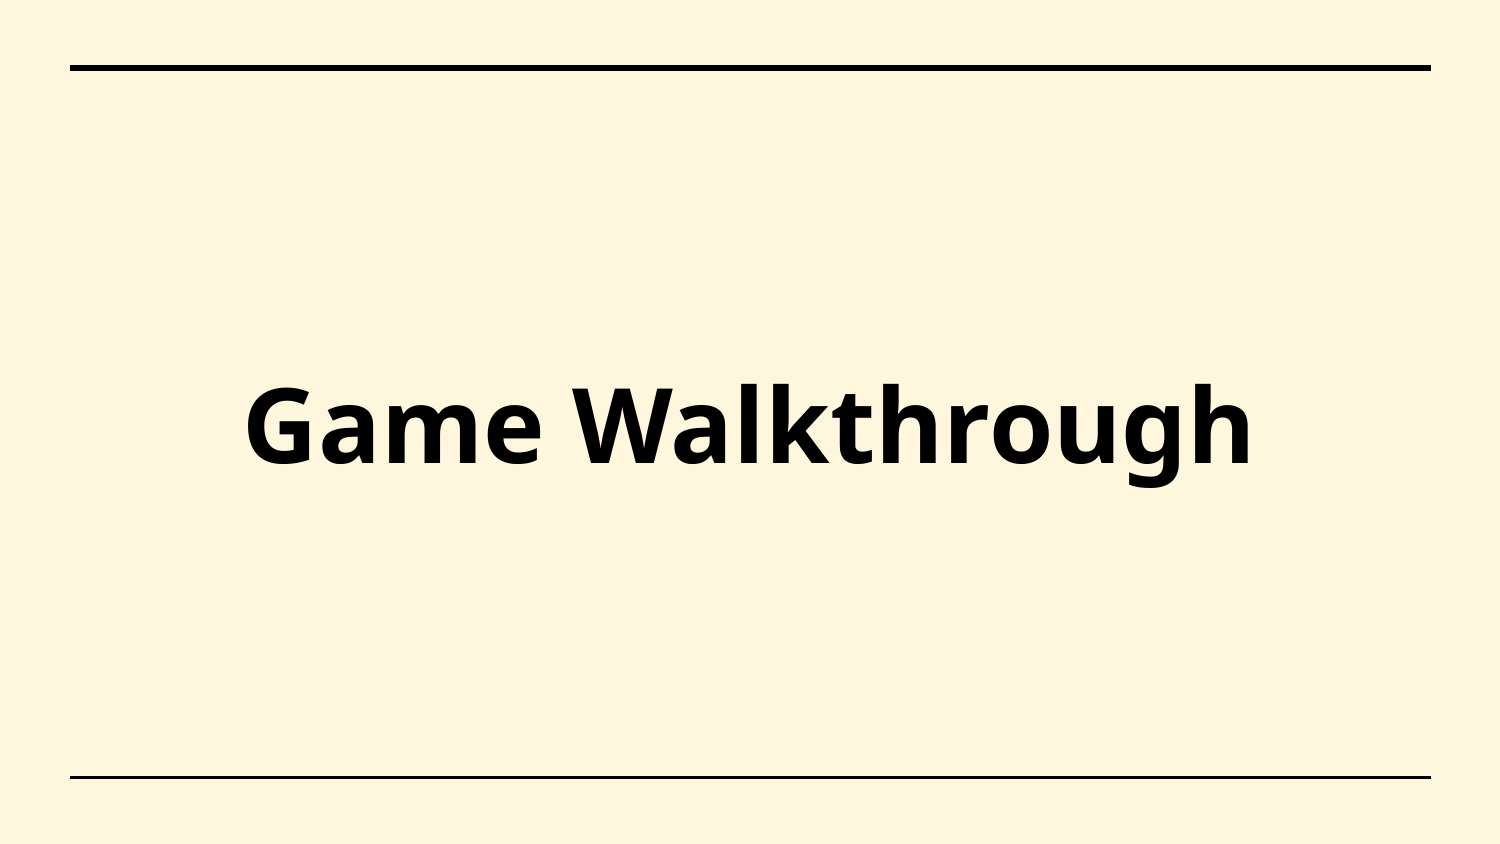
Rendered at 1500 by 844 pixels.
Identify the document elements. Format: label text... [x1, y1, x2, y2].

title Game Walkthrough [140, 295, 1360, 548]
